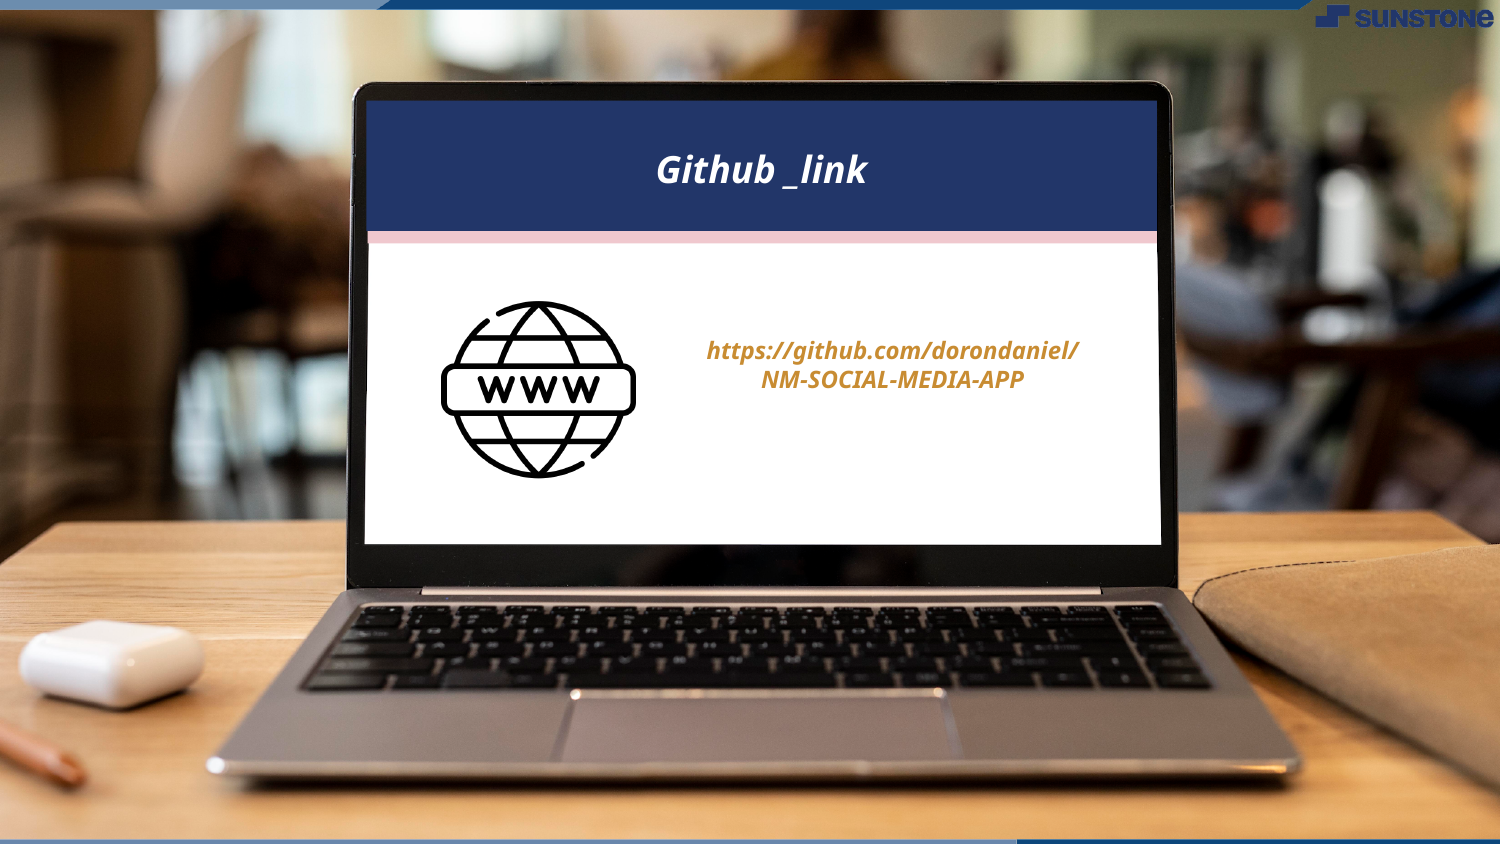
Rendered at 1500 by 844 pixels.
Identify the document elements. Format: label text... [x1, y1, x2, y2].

list Github _link [432, 131, 1091, 206]
picture [0, 0, 1500, 844]
list https://github.com/dorondaniel/NM-SOCIAL-MEDIA-APP [669, 327, 1116, 402]
